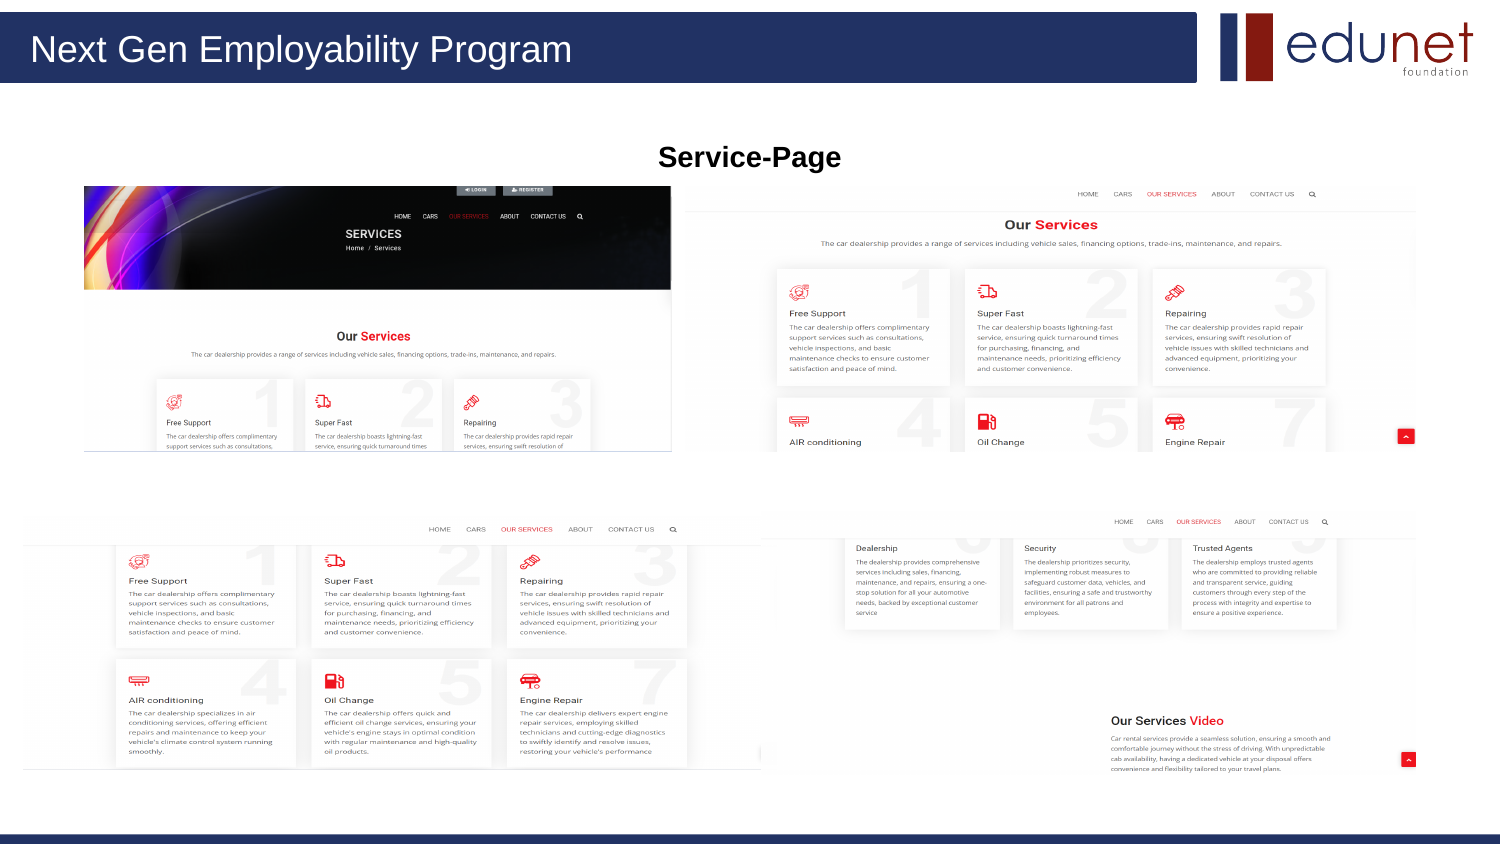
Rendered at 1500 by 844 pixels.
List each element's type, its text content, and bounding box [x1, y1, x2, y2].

title Service-Page [103, 104, 1397, 208]
picture [684, 186, 1416, 452]
picture [1279, 14, 1482, 83]
picture [83, 186, 673, 452]
picture [22, 511, 1416, 775]
